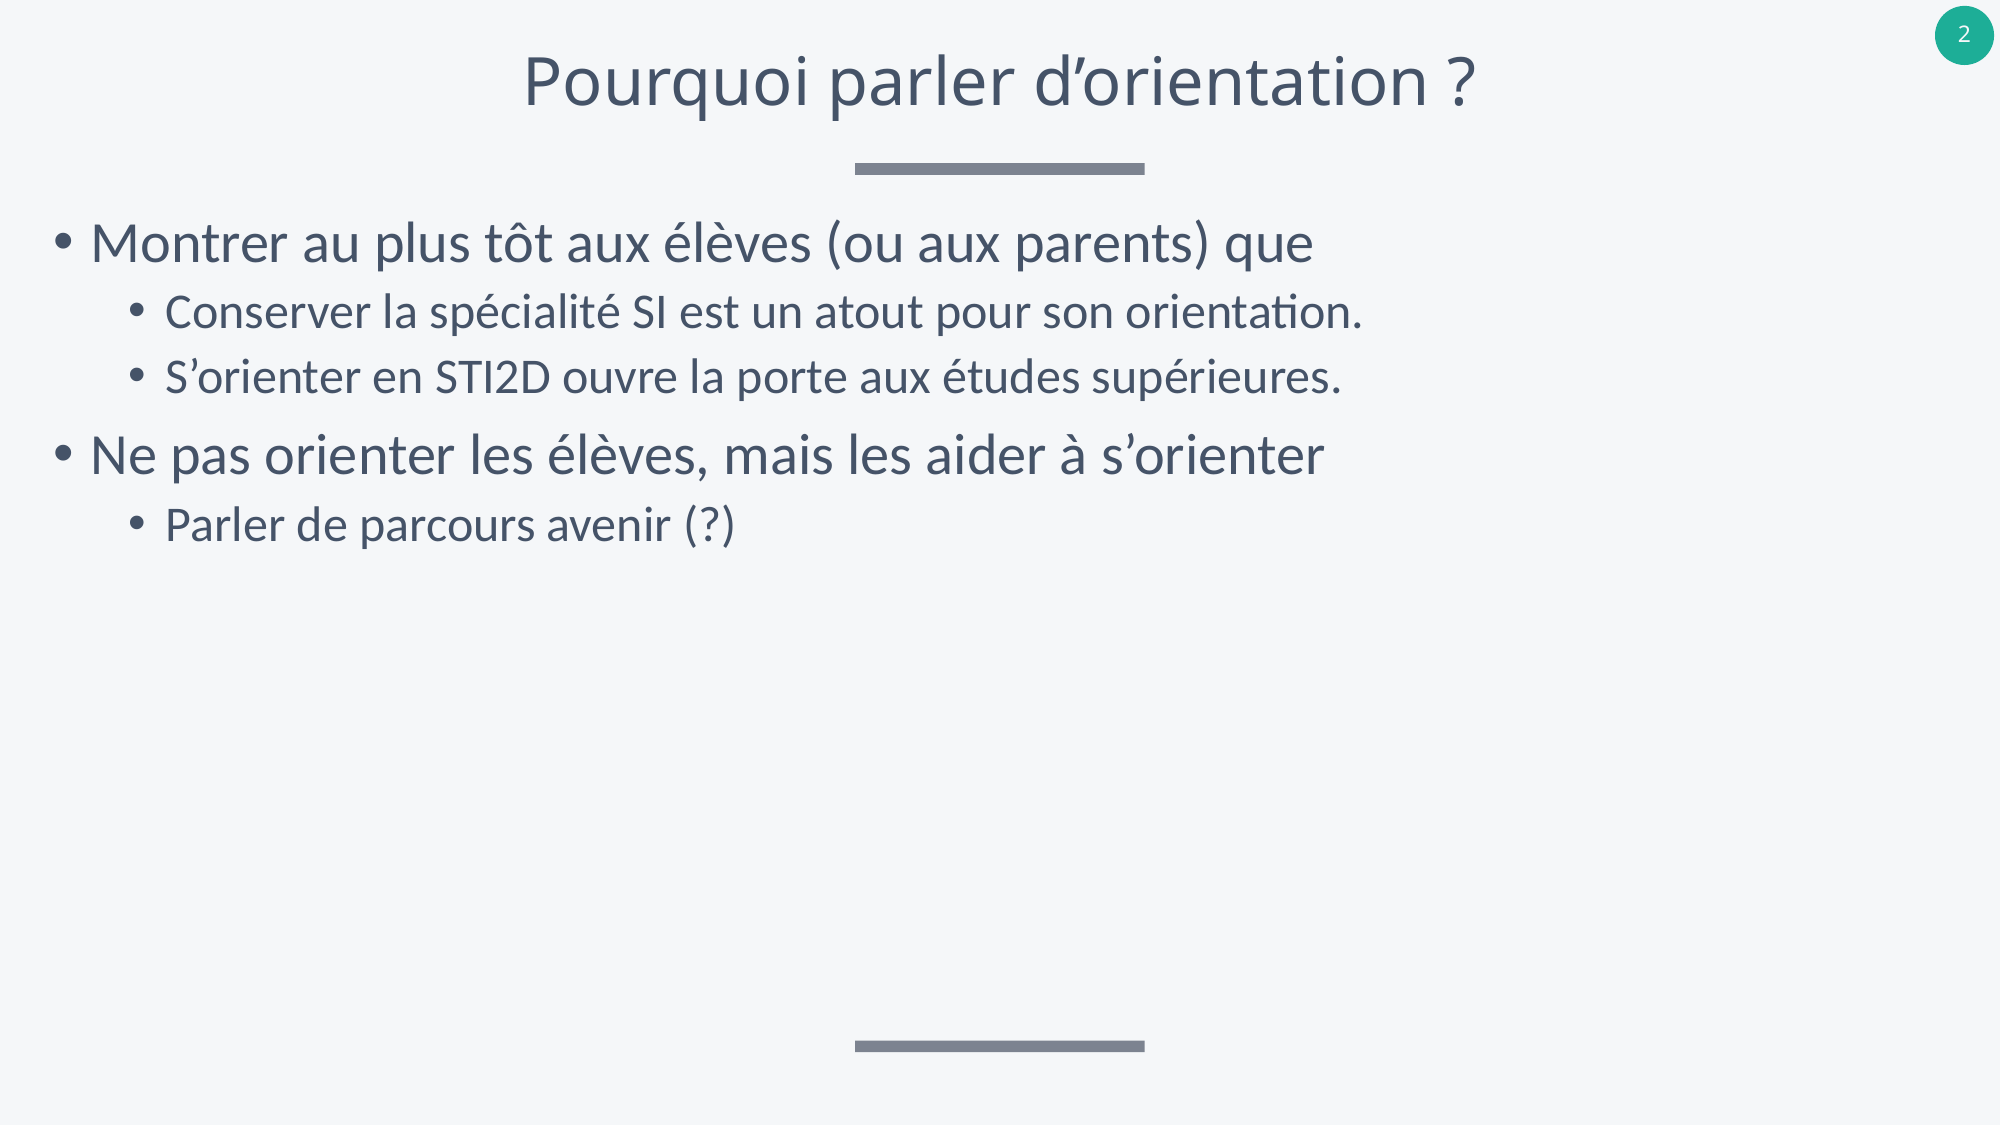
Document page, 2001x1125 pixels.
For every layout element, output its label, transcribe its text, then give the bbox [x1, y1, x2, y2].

title Pourquoi parler d’orientation ? [65, 0, 1935, 168]
list Montrer au plus tôt aux élèves (ou aux parents) que Conserver la spécialité SI est un atout pour son orientation. S’orienter en STI2D ouvre la porte aux études supérieures. Ne pas orienter les élèves, mais les aider à s’orienter Parler de parcours avenir (?) [38, 204, 1962, 1043]
